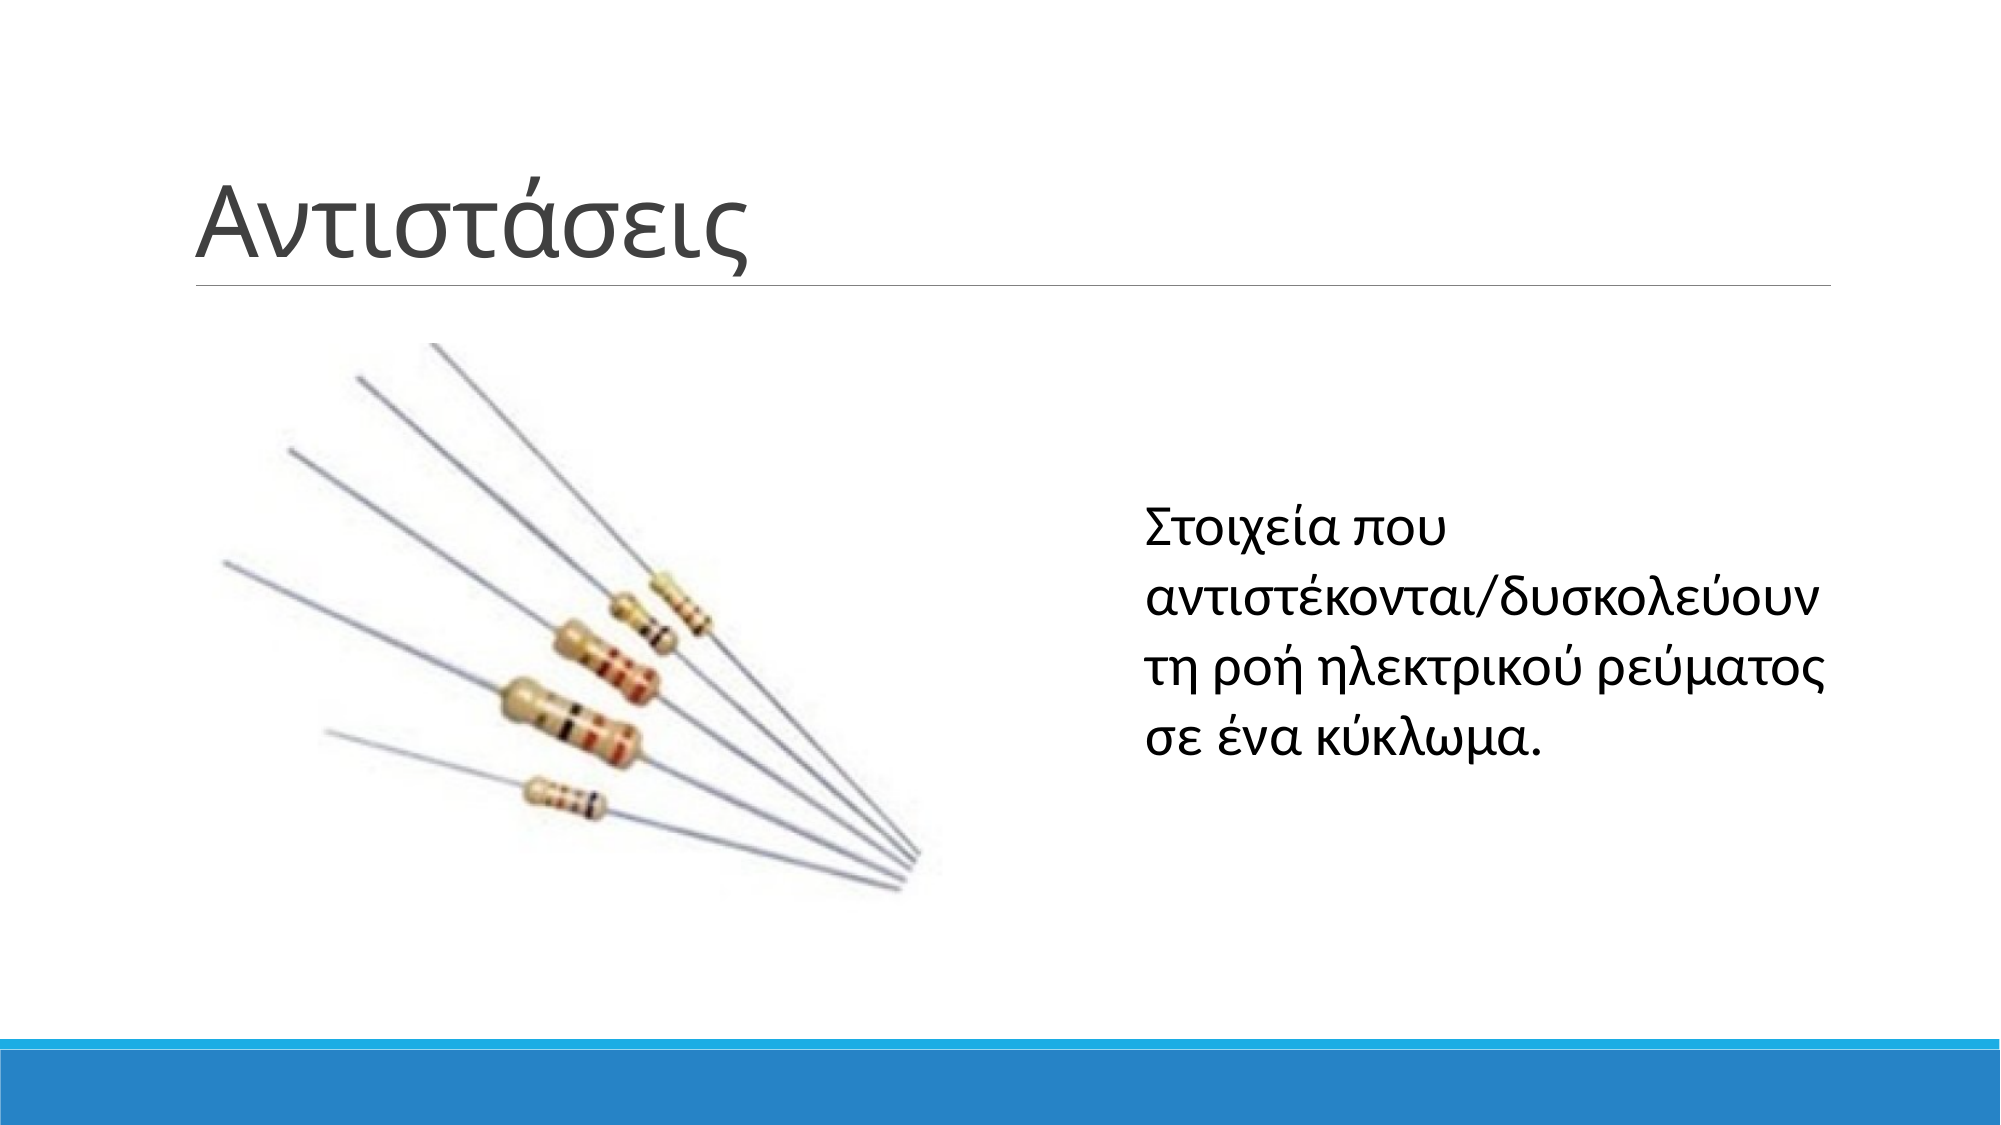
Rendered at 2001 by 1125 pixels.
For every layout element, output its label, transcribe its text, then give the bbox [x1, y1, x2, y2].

text_box Στοιχεία που αντιστέκονται/δυσκολεύουν τη ροή ηλεκτρικού ρεύματος σε ένα κύκλωμα. [1130, 479, 1867, 775]
picture [179, 343, 945, 914]
title Αντιστάσεις [180, 47, 1830, 285]
